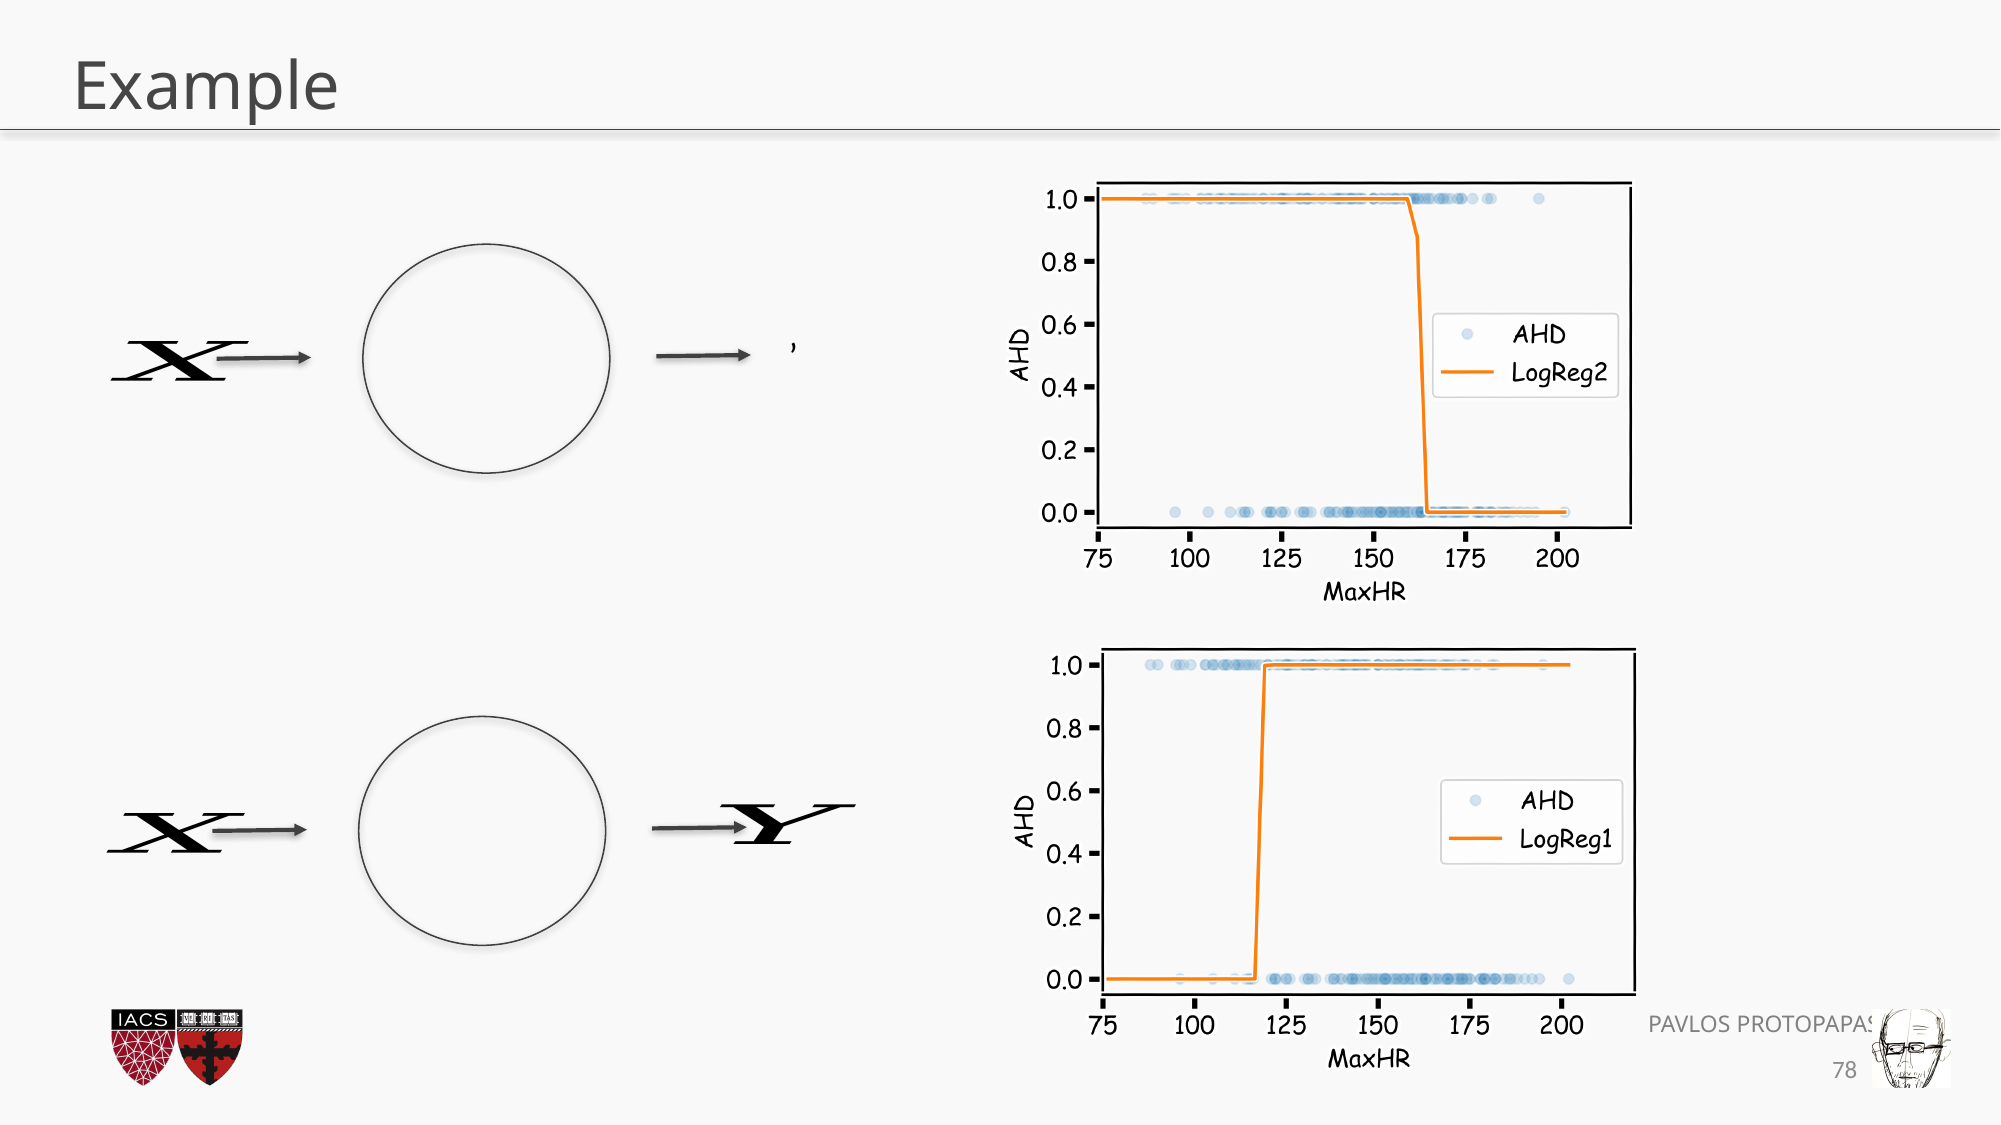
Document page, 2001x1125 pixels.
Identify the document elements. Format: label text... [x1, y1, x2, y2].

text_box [97, 716, 869, 946]
picture [976, 121, 1741, 1096]
picture [1872, 1009, 1951, 1088]
title Example [57, 35, 1943, 162]
slide_number 78 [1743, 1038, 1873, 1099]
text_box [101, 243, 873, 474]
picture [109, 1009, 243, 1086]
